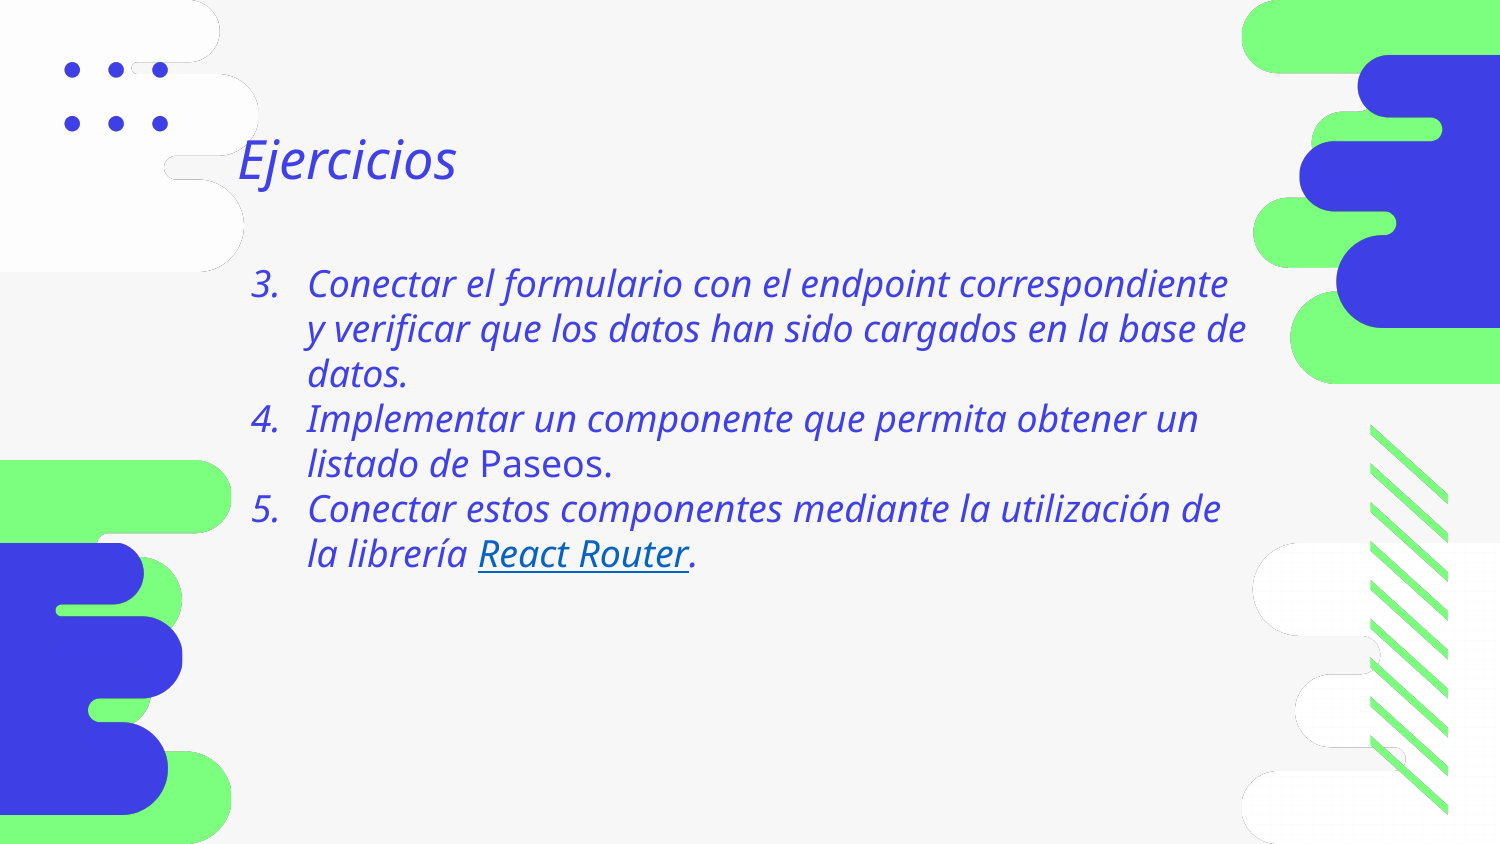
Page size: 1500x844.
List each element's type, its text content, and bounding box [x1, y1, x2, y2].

text_box Ejercicios [226, 119, 1274, 196]
picture [1241, 0, 1500, 384]
picture [1241, 425, 1500, 844]
picture [0, 460, 232, 844]
picture [0, 0, 259, 272]
text_box Conectar el formulario con el endpoint correspondiente y verificar que los datos han sido cargados en la base de datos. Implementar un componente que permita obtener un listado de Paseos. Conectar estos componentes mediante la utilización de la librería React Router. [220, 254, 1268, 632]
